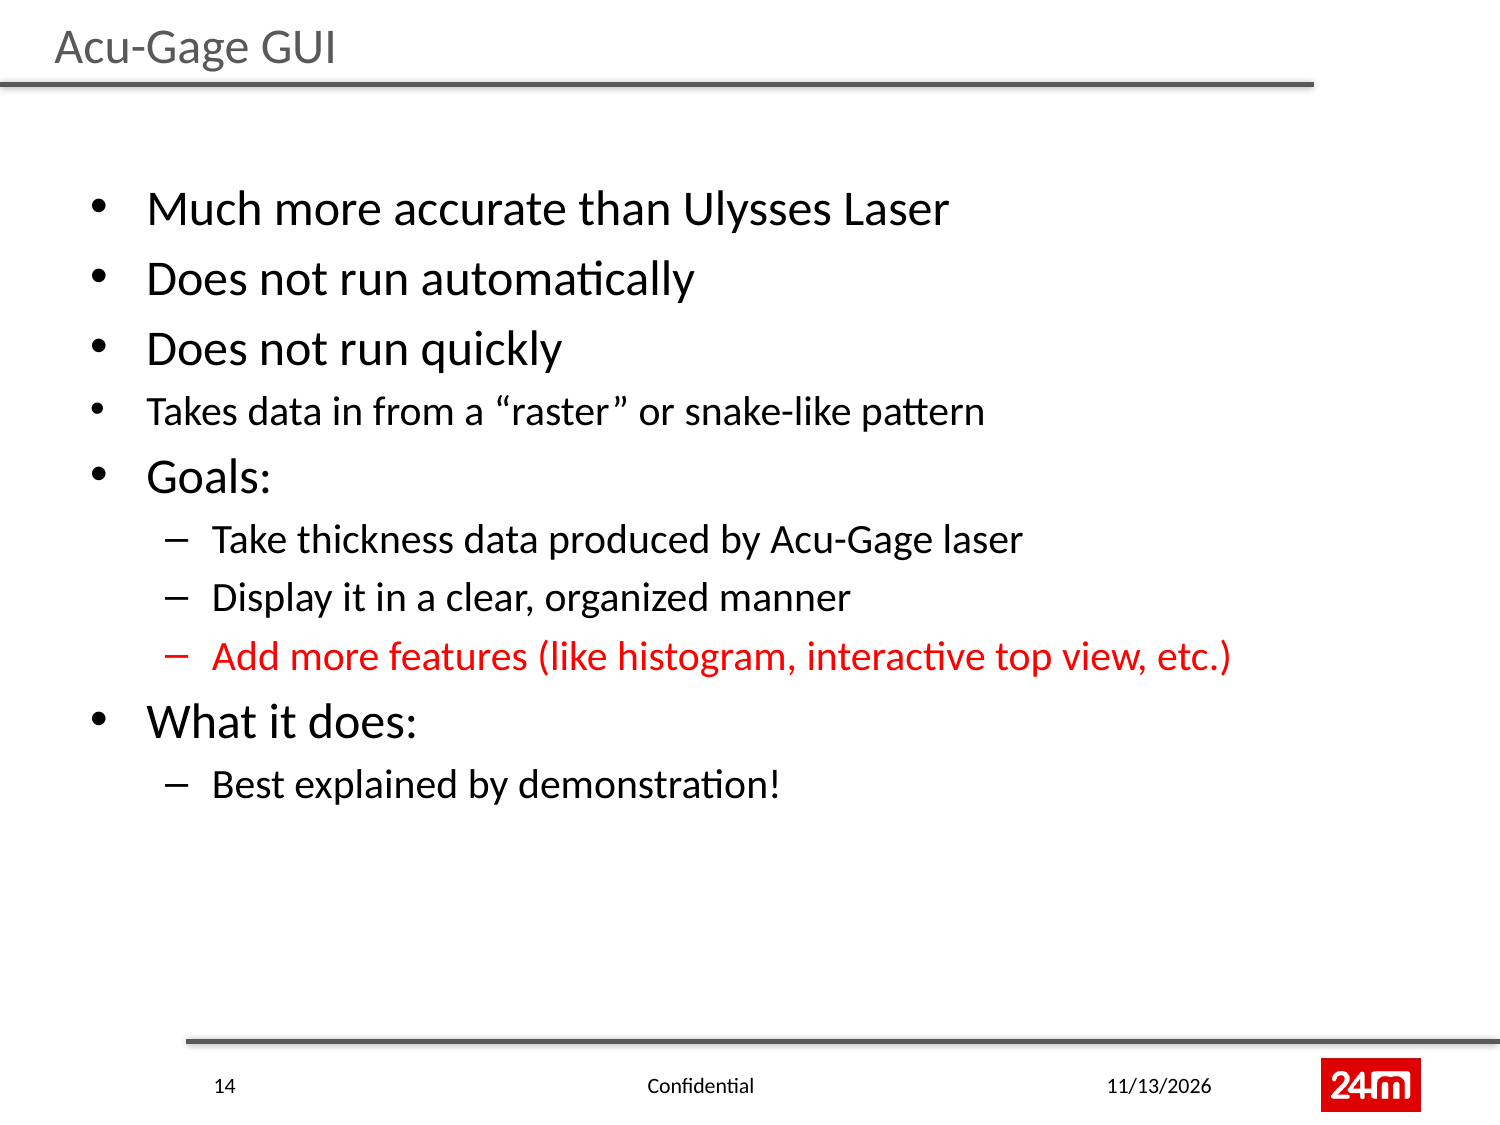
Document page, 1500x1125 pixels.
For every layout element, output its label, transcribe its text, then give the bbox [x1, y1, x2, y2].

list Much more accurate than Ulysses Laser Does not run automatically Does not run quickly Takes data in from a “raster” or snake-like pattern Goals: Take thickness data produced by Acu-Gage laser Display it in a clear, organized manner Add more features (like histogram, interactive top view, etc.) What it does: Best explained by demonstration! [75, 167, 1425, 911]
picture [1321, 1058, 1421, 1112]
slide_number 14 [198, 1052, 310, 1117]
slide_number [1091, 1052, 1257, 1117]
footer Confidential [328, 1052, 1074, 1117]
title Acu-Gage GUI [39, 11, 1312, 76]
